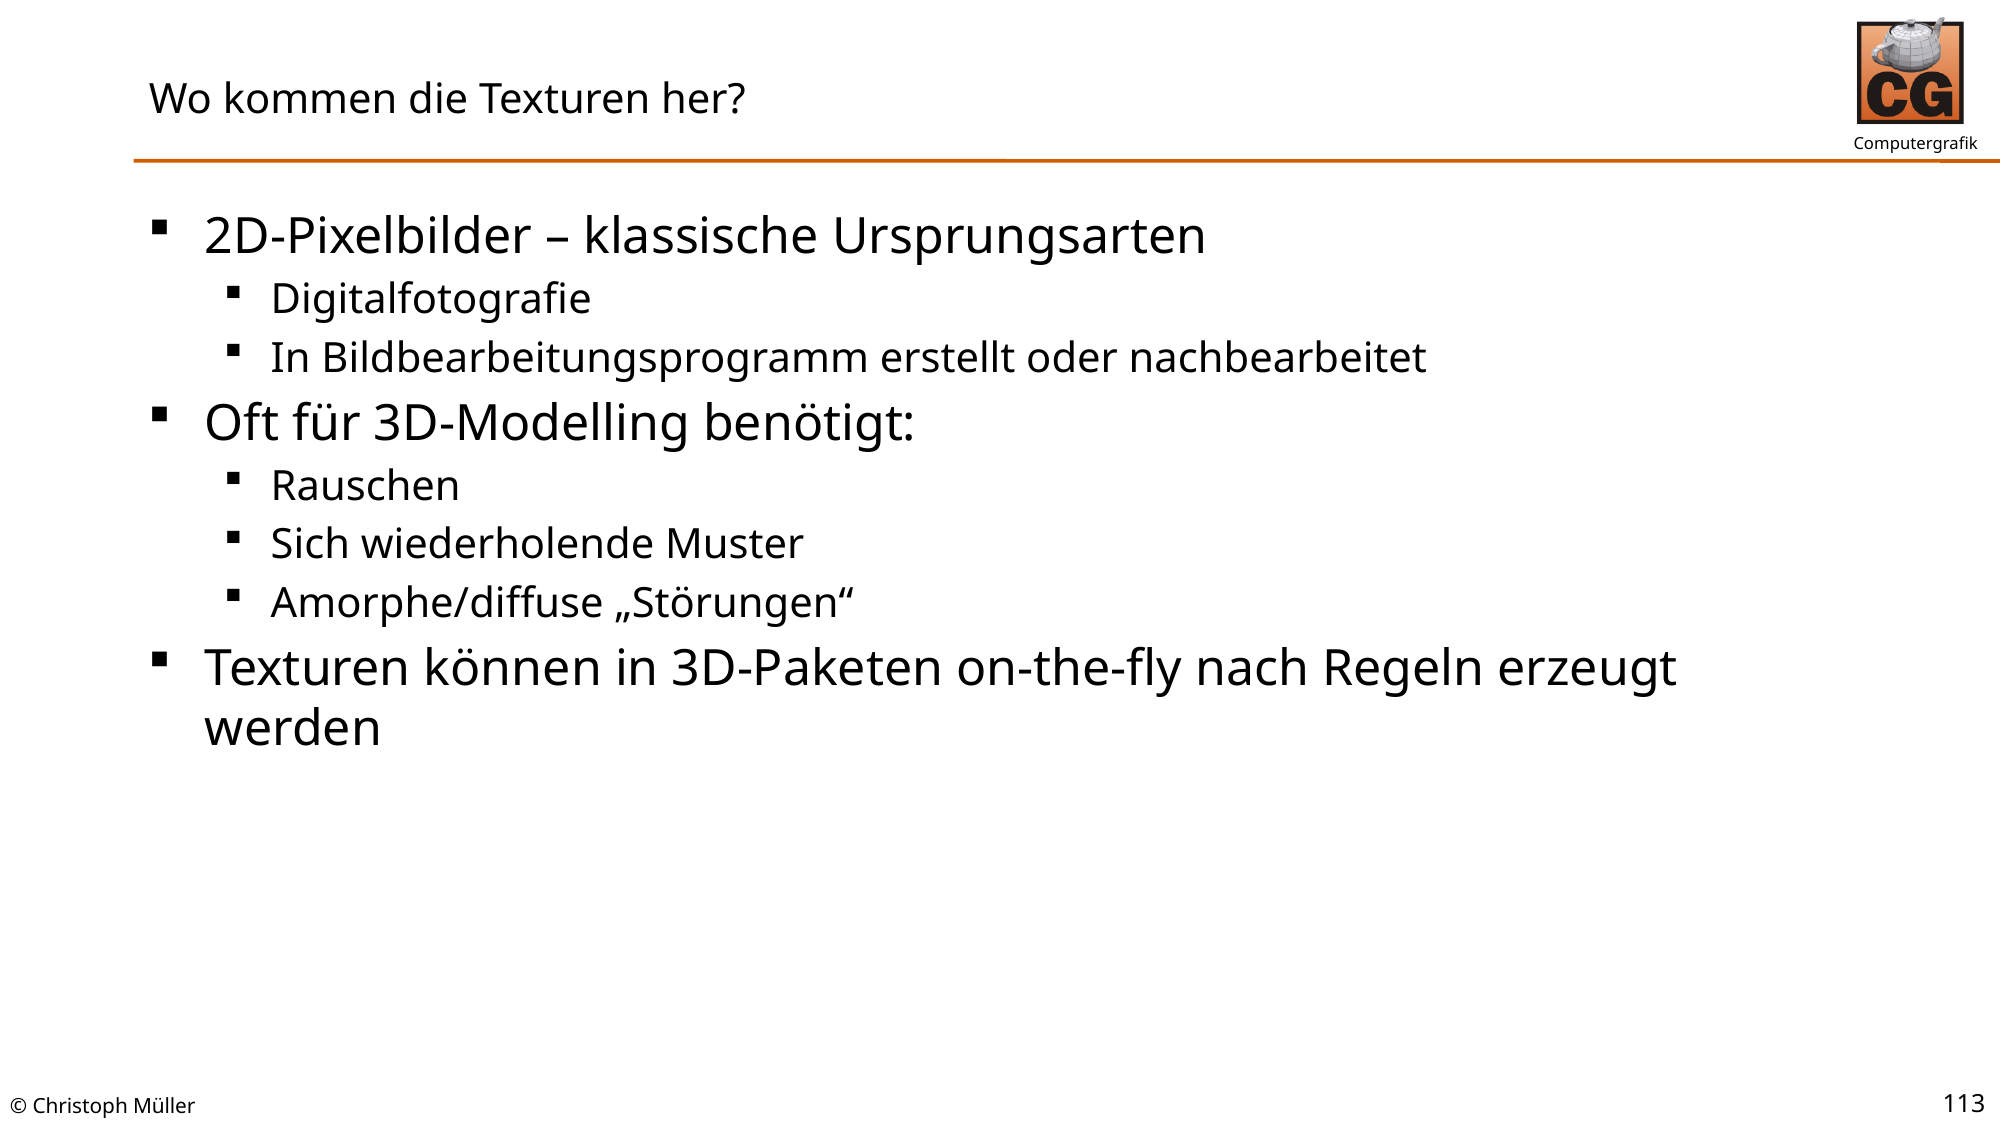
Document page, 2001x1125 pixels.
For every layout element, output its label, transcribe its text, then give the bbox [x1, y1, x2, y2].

picture [1850, 15, 1970, 130]
list 2D-Pixelbilder – klassische Ursprungsarten Digitalfotografie In Bildbearbeitungsprogramm erstellt oder nachbearbeitet Oft für 3D-Modelling benötigt: Rauschen Sich wiederholende Muster Amorphe/diffuse „Störungen“ Texturen können in 3D-Paketen on-the-fly nach Regeln erzeugt werden [133, 196, 1867, 1059]
title Wo kommen die Texturen her? [133, 42, 1457, 151]
